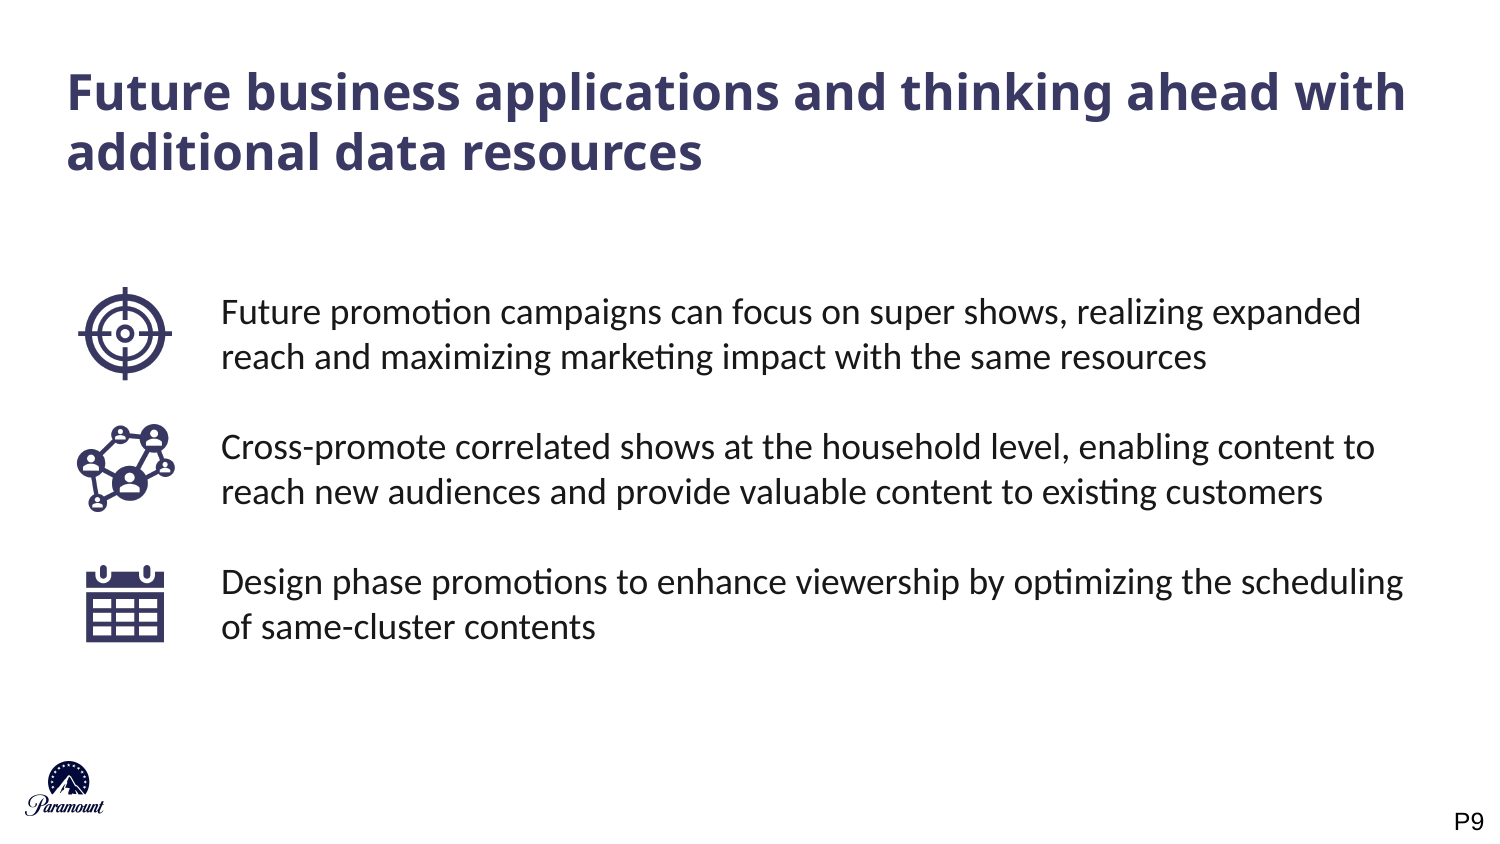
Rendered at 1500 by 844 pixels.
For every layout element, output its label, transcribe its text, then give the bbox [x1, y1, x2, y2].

picture [25, 761, 104, 816]
picture [70, 549, 180, 659]
picture [70, 414, 180, 524]
picture [70, 279, 180, 388]
text_box Future promotion campaigns can focus on super shows, realizing expanded reach and maximizing marketing impact with the same resources Cross-promote correlated shows at the household level, enabling content to reach new audiences and provide valuable content to existing customers Design phase promotions to enhance viewership by optimizing the scheduling of same-cluster contents [206, 279, 1452, 655]
text_box Future business applications and thinking ahead with additional data resources [51, 44, 1477, 182]
text_box P9 [1439, 798, 1500, 843]
